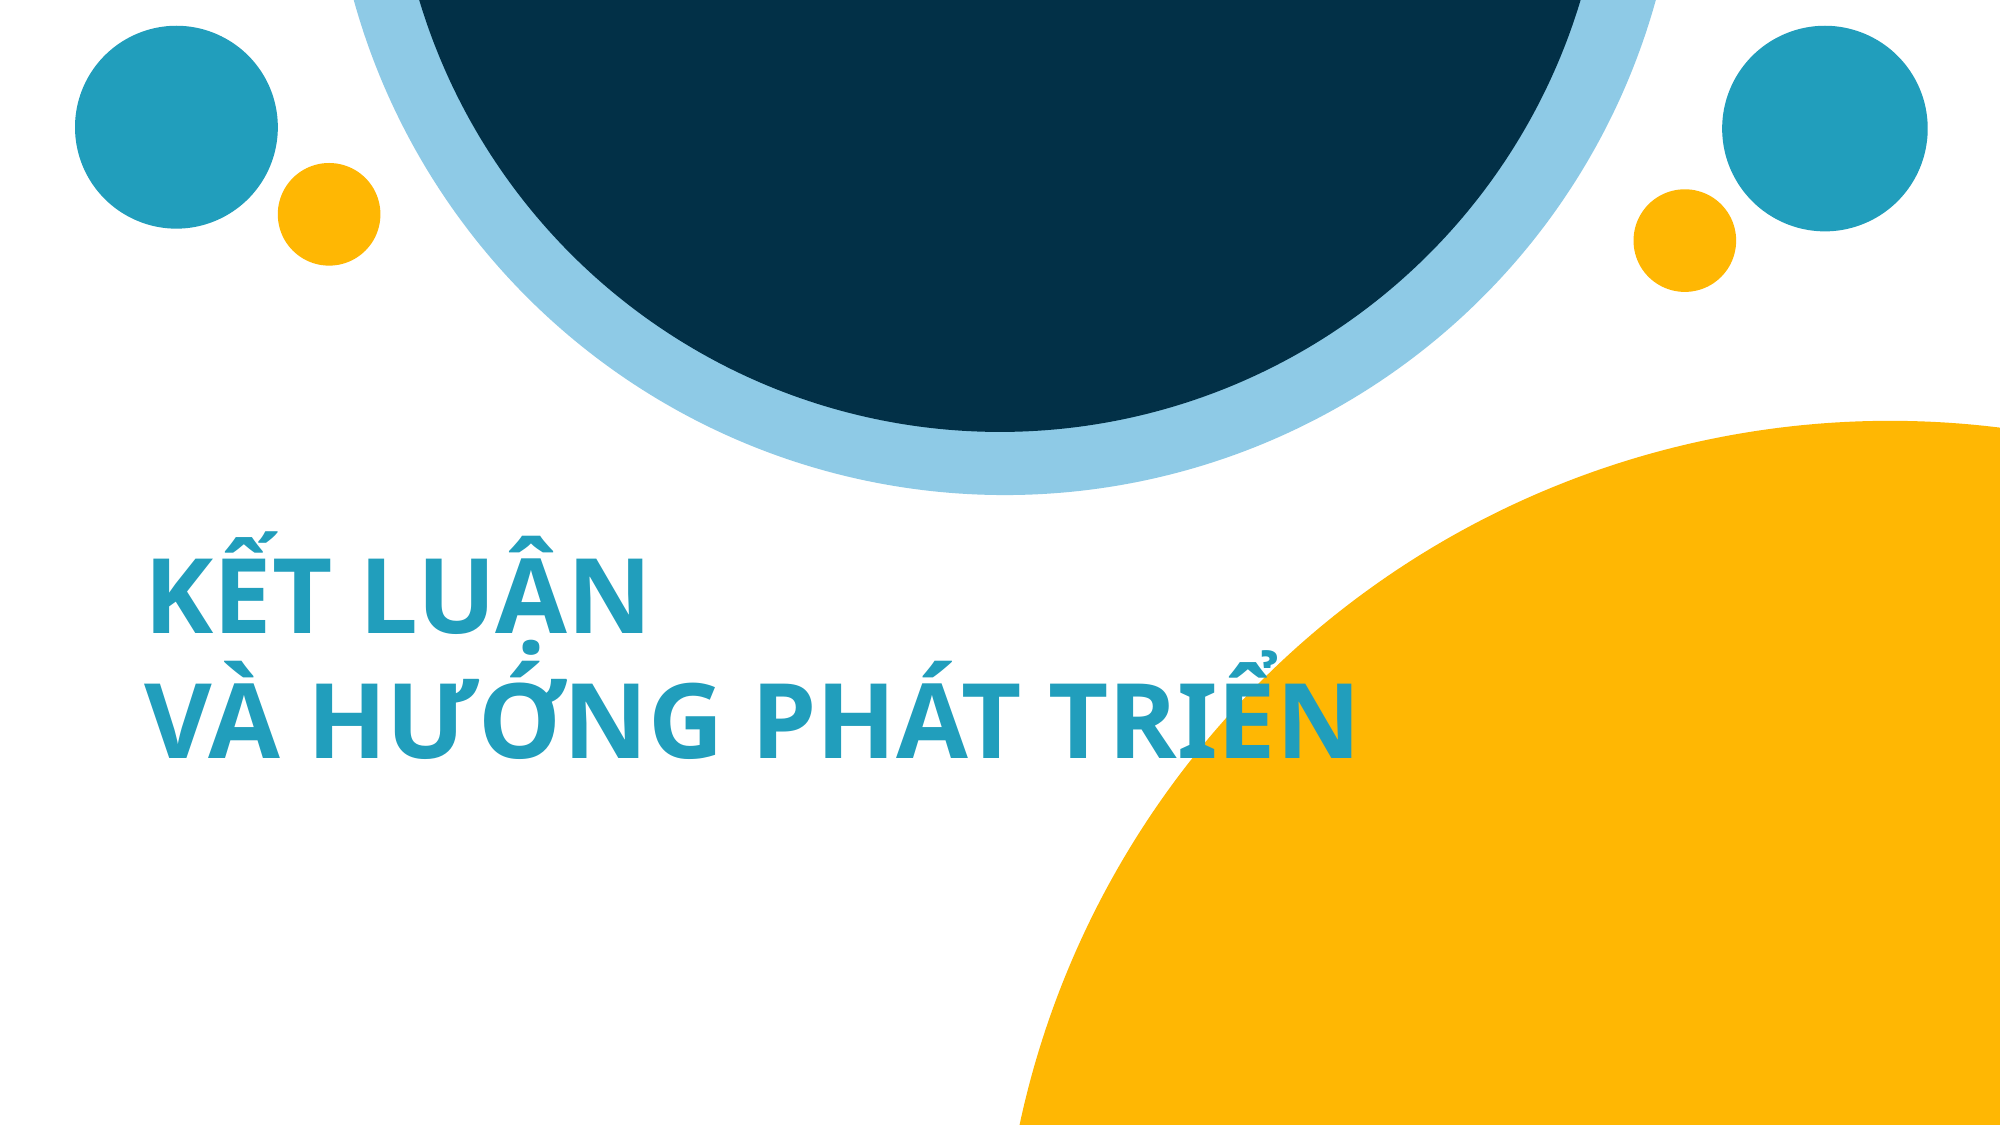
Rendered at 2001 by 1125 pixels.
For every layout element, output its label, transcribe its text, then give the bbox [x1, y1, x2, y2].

text_box KẾT LUẬN VÀ HƯỚNG PHÁT TRIỂN [130, 522, 1377, 787]
text_box [1018, 419, 2000, 1125]
text_box [73, 24, 279, 230]
text_box [352, 0, 1657, 497]
text_box [1721, 24, 1929, 233]
text_box [418, 0, 1582, 433]
text_box [1632, 188, 1738, 293]
text_box [276, 161, 382, 267]
